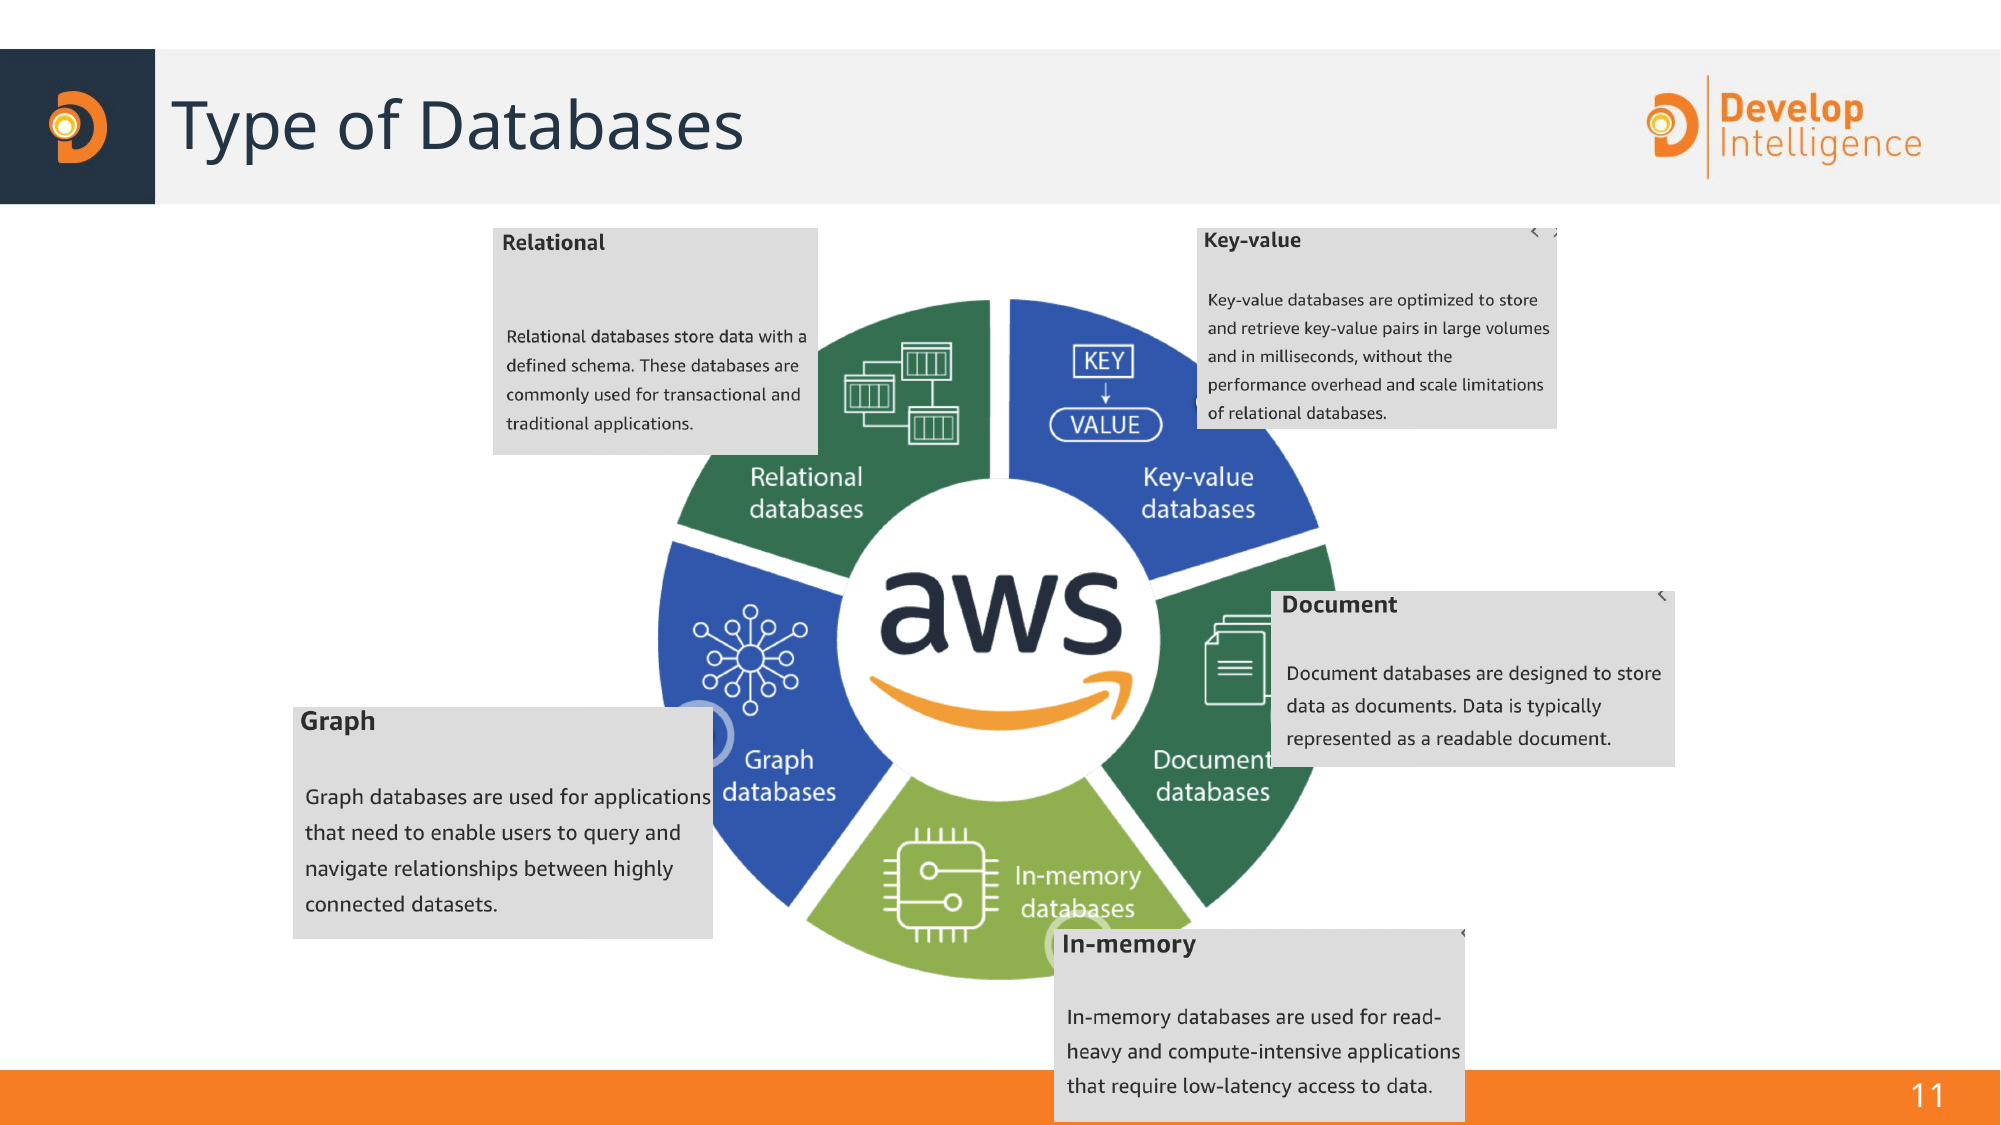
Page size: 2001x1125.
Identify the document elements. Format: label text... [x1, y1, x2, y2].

picture [0, 0, 2001, 1125]
title Type of Databases [156, 53, 1999, 203]
slide_number 11 [1860, 1072, 1998, 1122]
